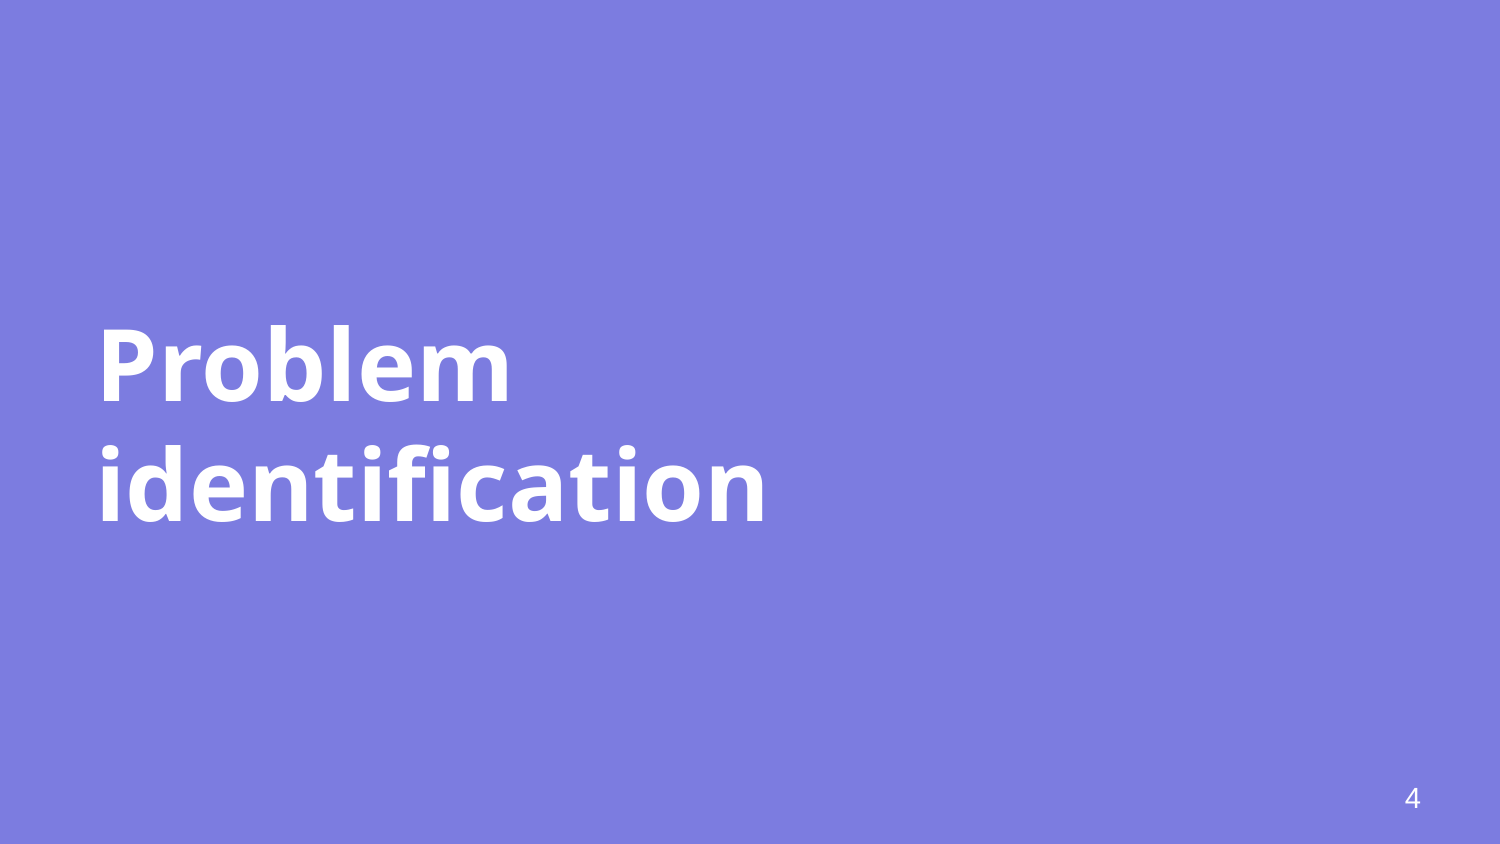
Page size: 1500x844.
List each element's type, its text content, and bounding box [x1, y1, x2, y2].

title Problem identification [80, 86, 1003, 758]
slide_number 4 [1389, 764, 1480, 830]
